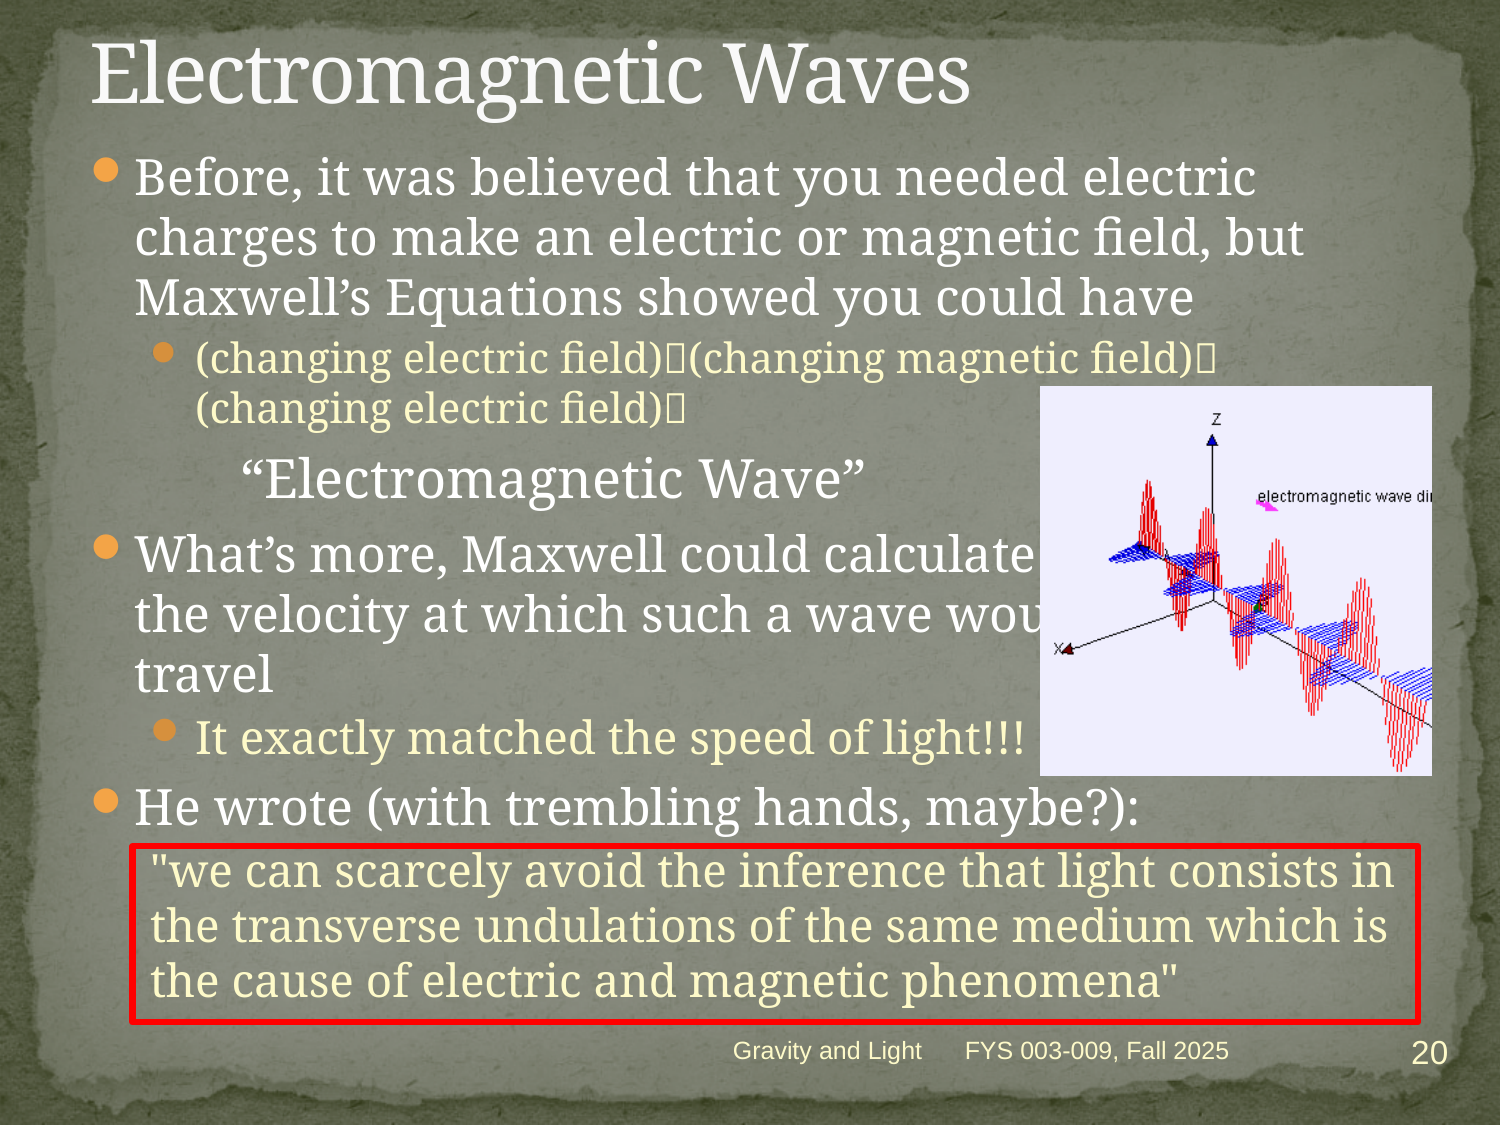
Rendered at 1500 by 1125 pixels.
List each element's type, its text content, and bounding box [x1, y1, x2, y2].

list Before, it was believed that you needed electric charges to make an electric or magnetic field, but Maxwell’s Equations showed you could have (changing electric field)(changing magnetic field) (changing electric field) “Electromagnetic Wave” What’s more, Maxwell could calculate the velocity at which such a wave would travel It exactly matched the speed of light!!! He wrote (with trembling hands, maybe?): "we can scarcely avoid the inference that light consists in the transverse undulations of the same medium which is the cause of electric and magnetic phenomena" [74, 137, 1426, 1001]
title Electromagnetic Waves [74, 24, 1425, 128]
slide_number FYS 003-009, Fall 2025 [950, 1025, 1375, 1081]
footer Gravity and Light [350, 1025, 938, 1081]
slide_number 20 [1379, 1014, 1480, 1089]
text_box [129, 843, 1421, 1025]
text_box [1042, 388, 1431, 775]
